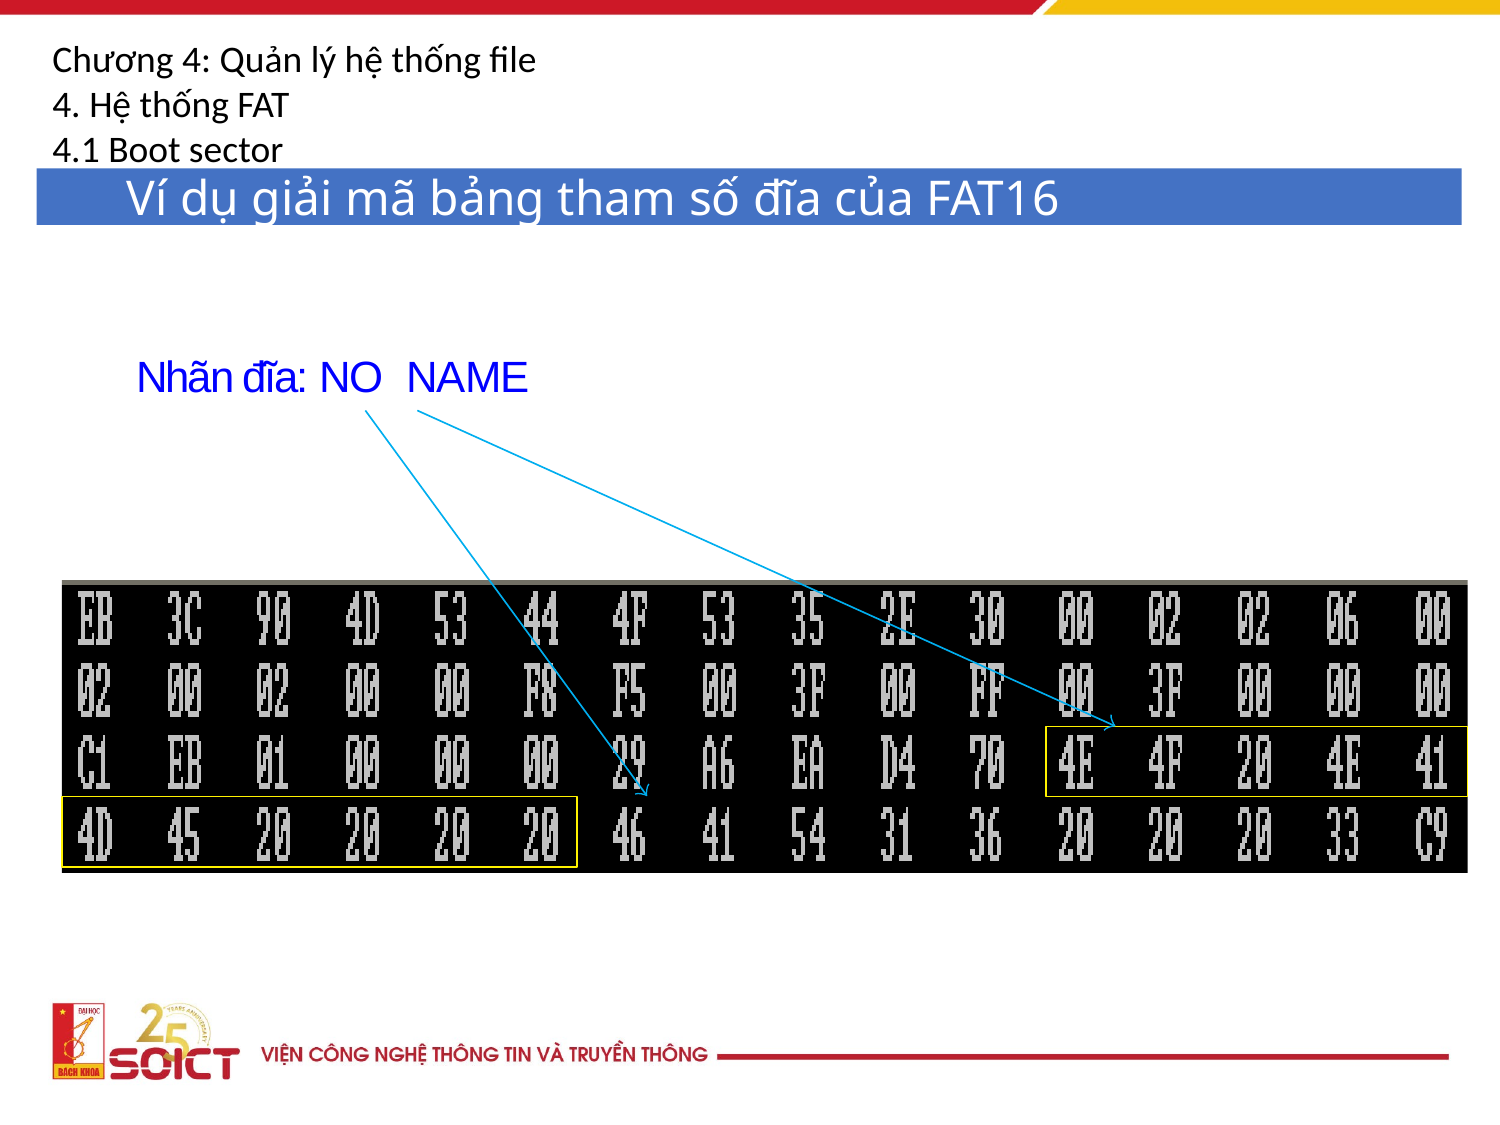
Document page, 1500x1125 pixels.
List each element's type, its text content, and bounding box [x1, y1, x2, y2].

picture [0, 0, 1500, 1125]
text_box [61, 580, 1468, 873]
text_box Chương 4: Quản lý hệ thống file 4. Hệ thống FAT 4.1 Boot sector [37, 27, 1472, 178]
text_box Ví dụ giải mã bảng tham số đĩa của FAT16 [36, 167, 1463, 226]
text_box [1104, 714, 1115, 731]
text_box [1045, 726, 1468, 797]
text_box [61, 796, 578, 867]
text_box [635, 783, 649, 796]
text_box Nhãn đĩa: NO NAME [132, 345, 548, 402]
